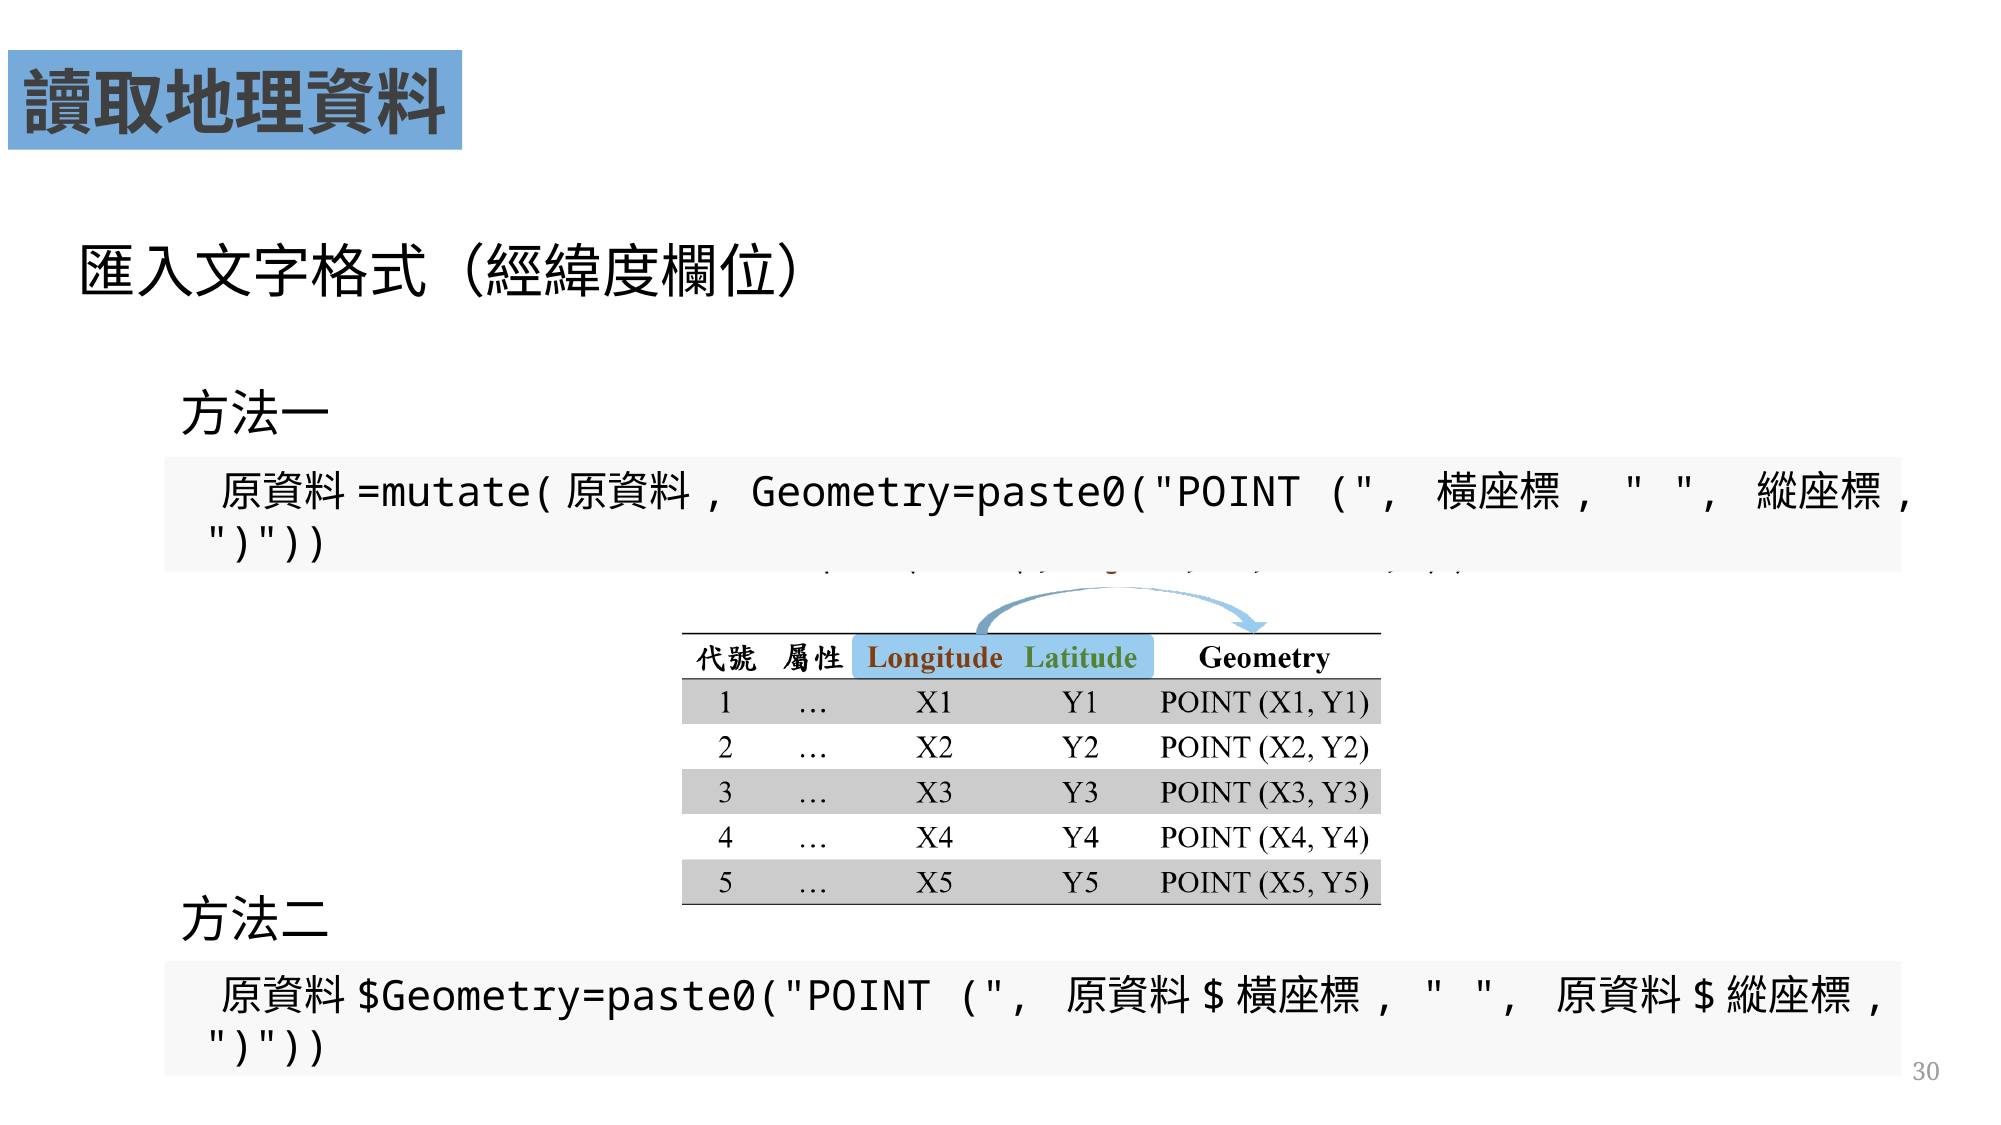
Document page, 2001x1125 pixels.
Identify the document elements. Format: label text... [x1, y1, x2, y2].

text_box 方法一 [165, 374, 346, 449]
text_box 原資料=mutate(原資料, Geometry=paste0("POINT (", 橫座標, " ", 縱座標, ")")) [164, 456, 1902, 572]
picture [682, 538, 1525, 919]
slide_number 30 [1505, 1042, 1955, 1103]
text_box 匯入文字格式（經緯度欄位） [63, 226, 851, 311]
text_box 讀取地理資料 [8, 50, 463, 150]
text_box 方法二 [165, 880, 346, 956]
text_box 原資料$Geometry=paste0("POINT (", 原資料$橫座標, " ", 原資料$縱座標, ")")) [164, 961, 1902, 1076]
